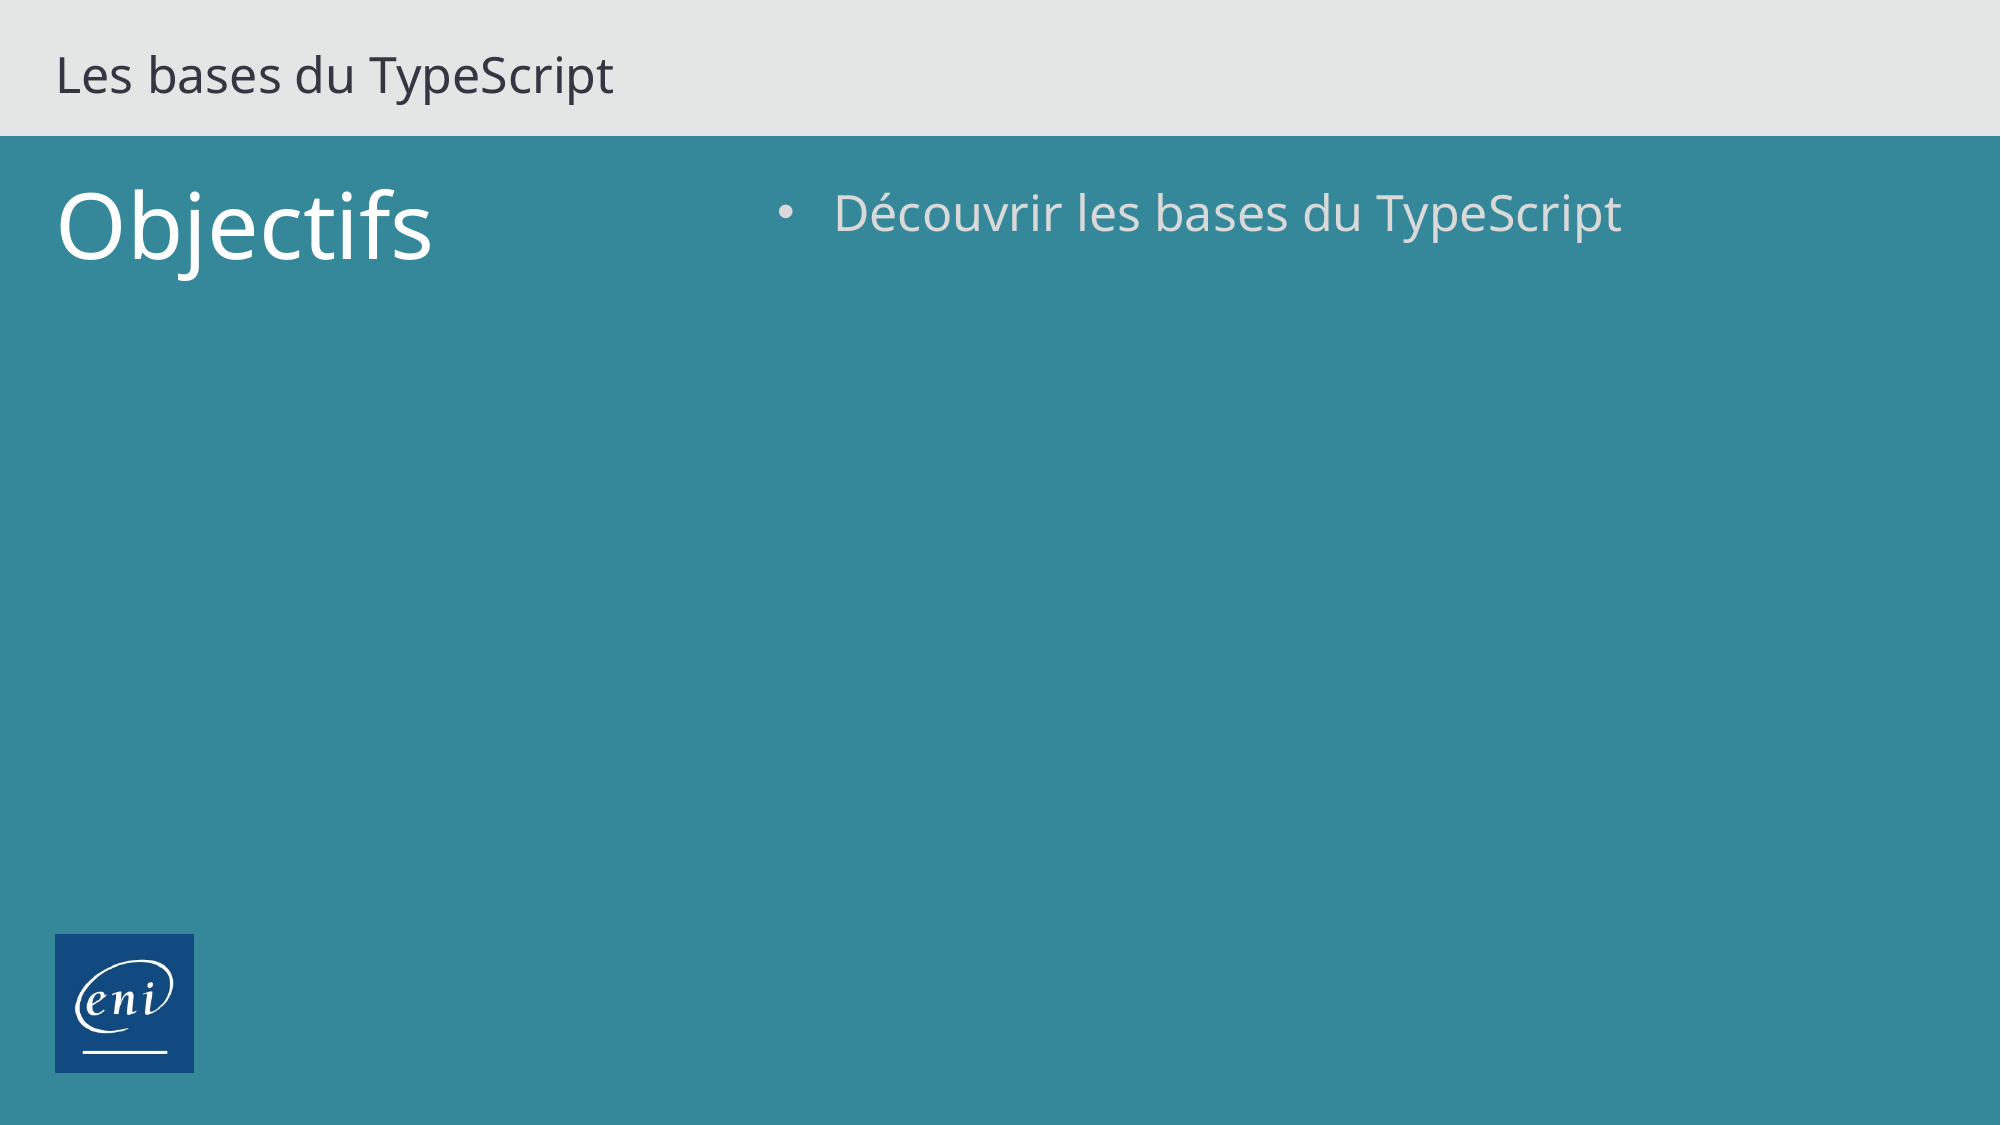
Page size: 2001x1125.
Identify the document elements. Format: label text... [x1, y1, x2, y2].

title Objectifs [55, 180, 659, 580]
picture [55, 934, 194, 1073]
list Les bases du TypeScript [55, 31, 967, 105]
list Découvrir les bases du TypeScript [762, 180, 1952, 792]
